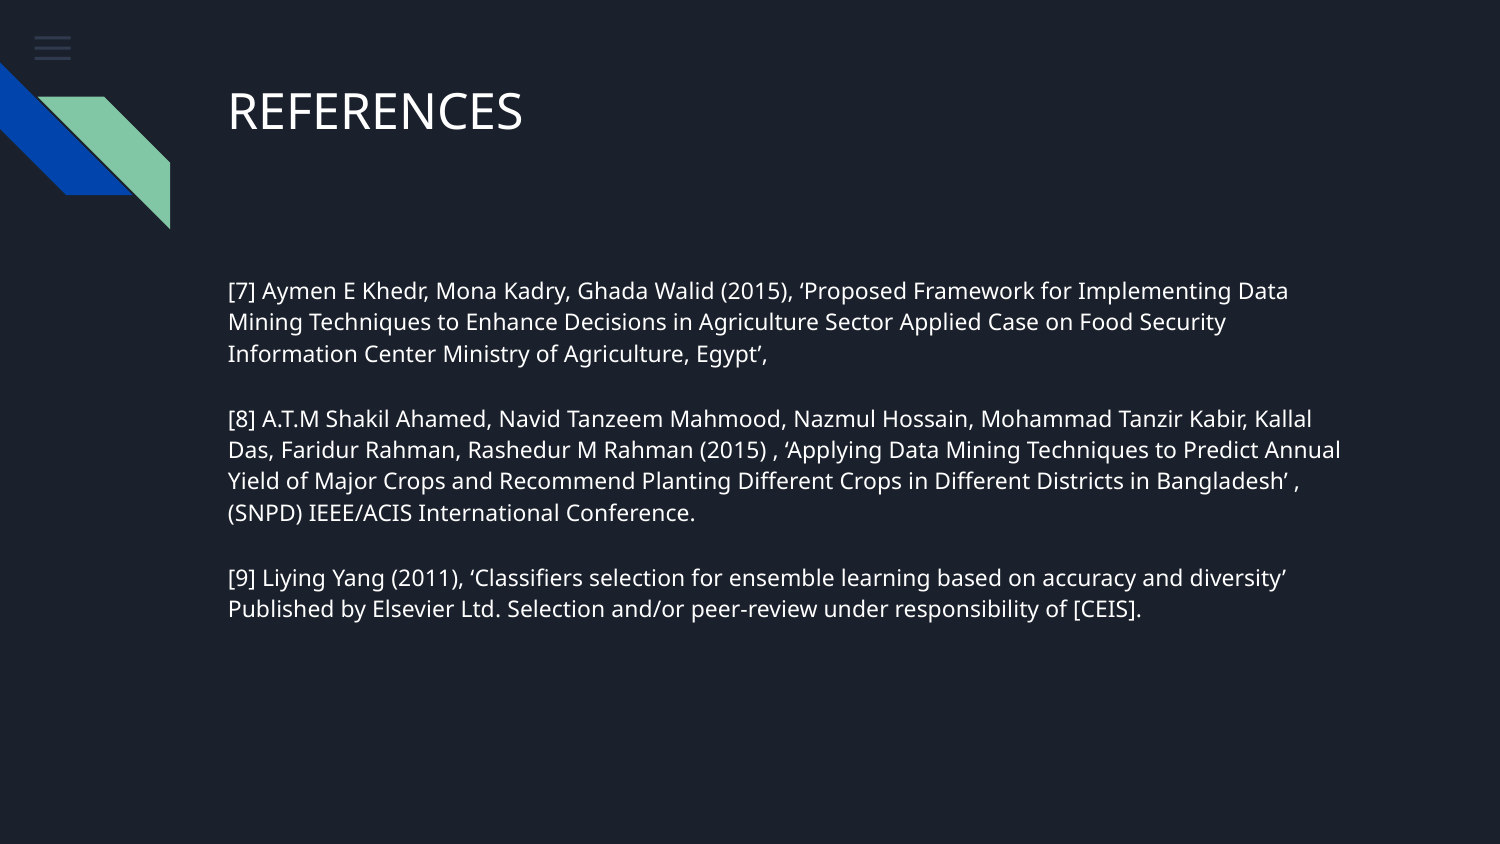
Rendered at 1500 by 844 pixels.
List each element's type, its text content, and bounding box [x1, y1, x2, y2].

title REFERENCES [212, 64, 1368, 215]
list [7] Aymen E Khedr, Mona Kadry, Ghada Walid (2015), ‘Proposed Framework for Implementing Data Mining Techniques to Enhance Decisions in Agriculture Sector Applied Case on Food Security Information Center Ministry of Agriculture, Egypt’, [8] A.T.M Shakil Ahamed, Navid Tanzeem Mahmood, Nazmul Hossain, Mohammad Tanzir Kabir, Kallal Das, Faridur Rahman, Rashedur M Rahman (2015) , ‘Applying Data Mining Techniques to Predict Annual Yield of Major Crops and Recommend Planting Different Crops in Different Districts in Bangladesh’ , (SNPD) IEEE/ACIS International Conference. [9] Liying Yang (2011), ‘Classifiers selection for ensemble learning based on accuracy and diversity’ Published by Elsevier Ltd. Selection and/or peer-review under responsibility of [CEIS]. [212, 257, 1368, 735]
